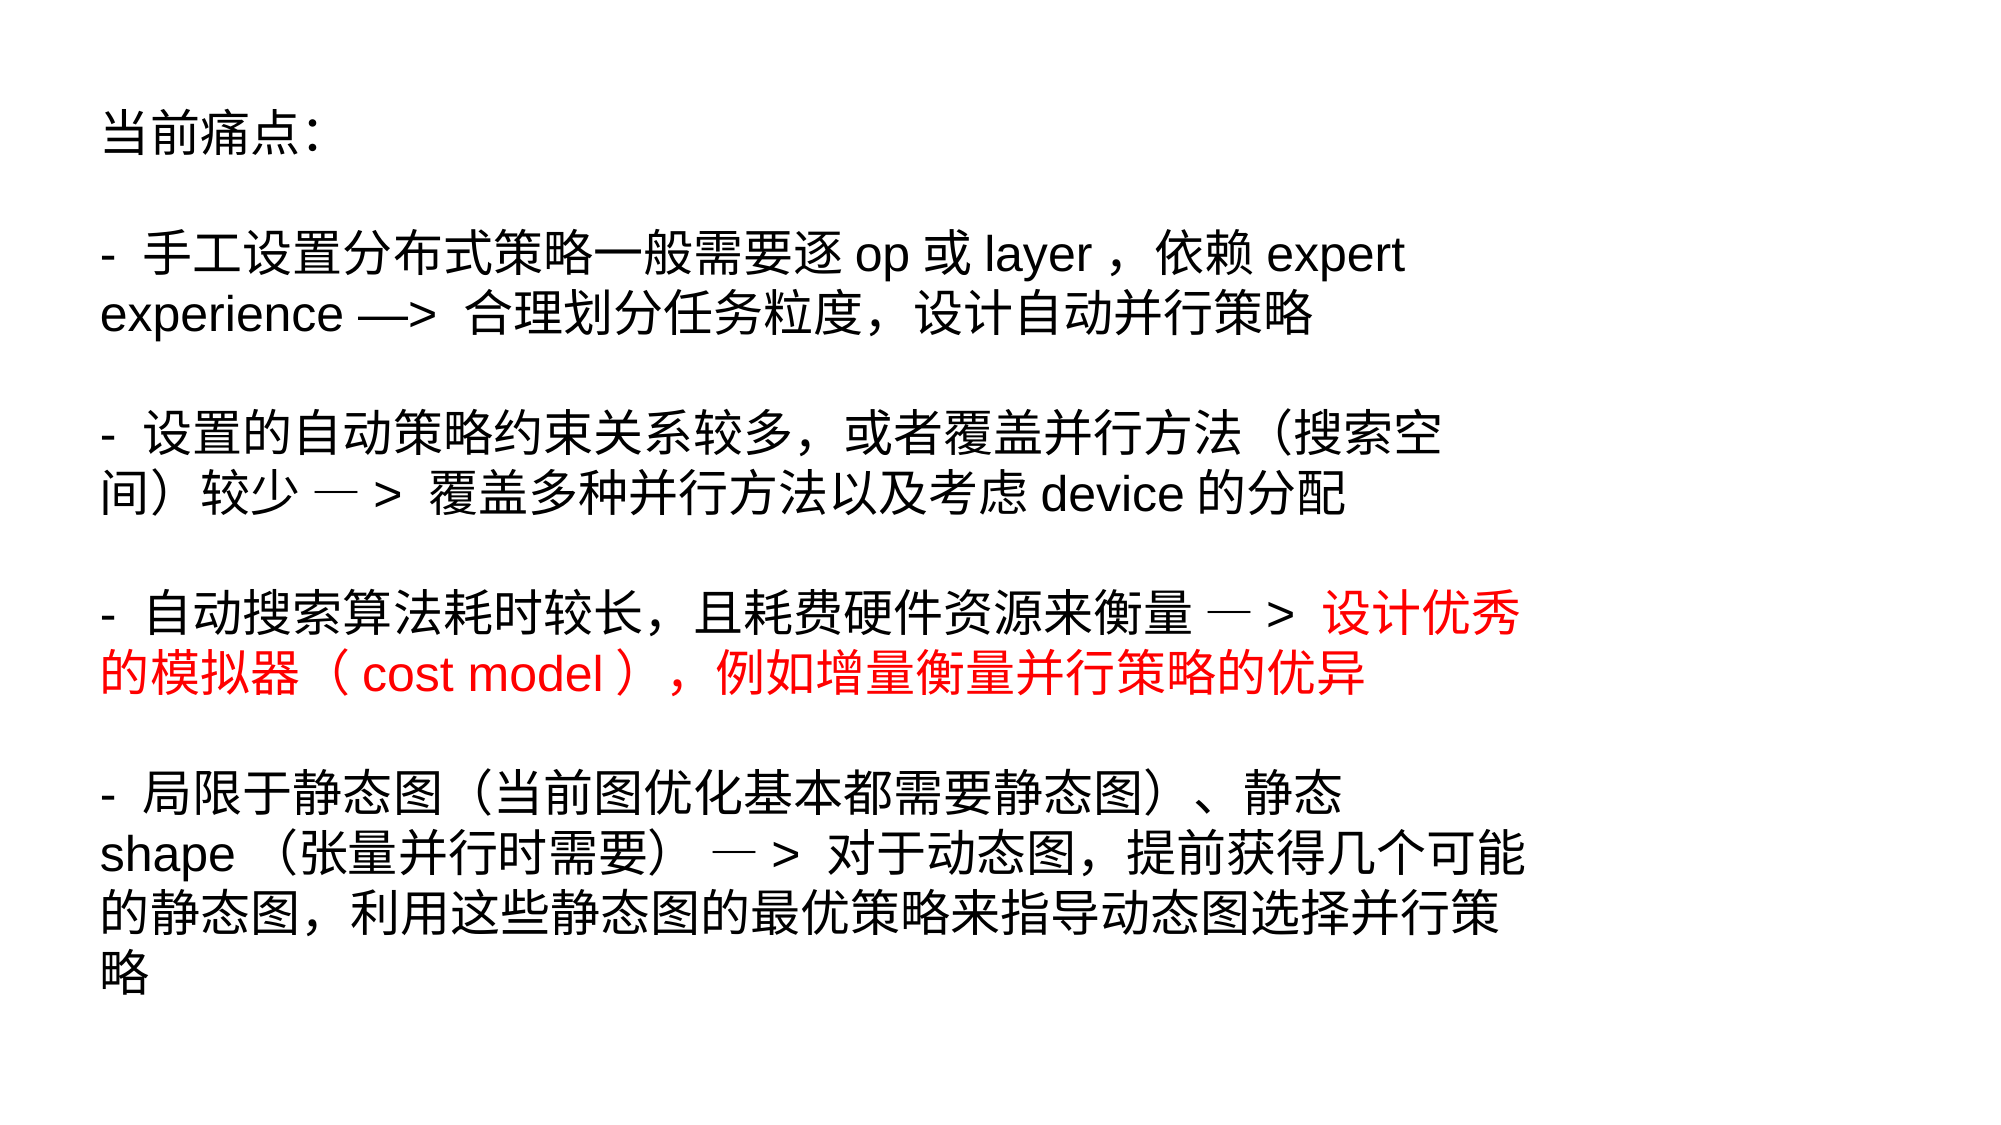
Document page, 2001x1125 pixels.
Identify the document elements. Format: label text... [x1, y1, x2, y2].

text_box 当前痛点： - 手工设置分布式策略一般需要逐op或layer，依赖expert experience —> 合理划分任务粒度，设计自动并行策略 - 设置的自动策略约束关系较多，或者覆盖并行方法（搜索空间）较少 —> 覆盖多种并行方法以及考虑device的分配 - 自动搜索算法耗时较长，且耗费硬件资源来衡量 —> 设计优秀的模拟器（cost model），例如增量衡量并行策略的优异 - 局限于静态图（当前图优化基本都需要静态图）、静态shape（张量并行时需要） —> 对于动态图，提前获得几个可能的静态图，利用这些静态图的最优策略来指导动态图选择并行策略 [85, 93, 1542, 1009]
